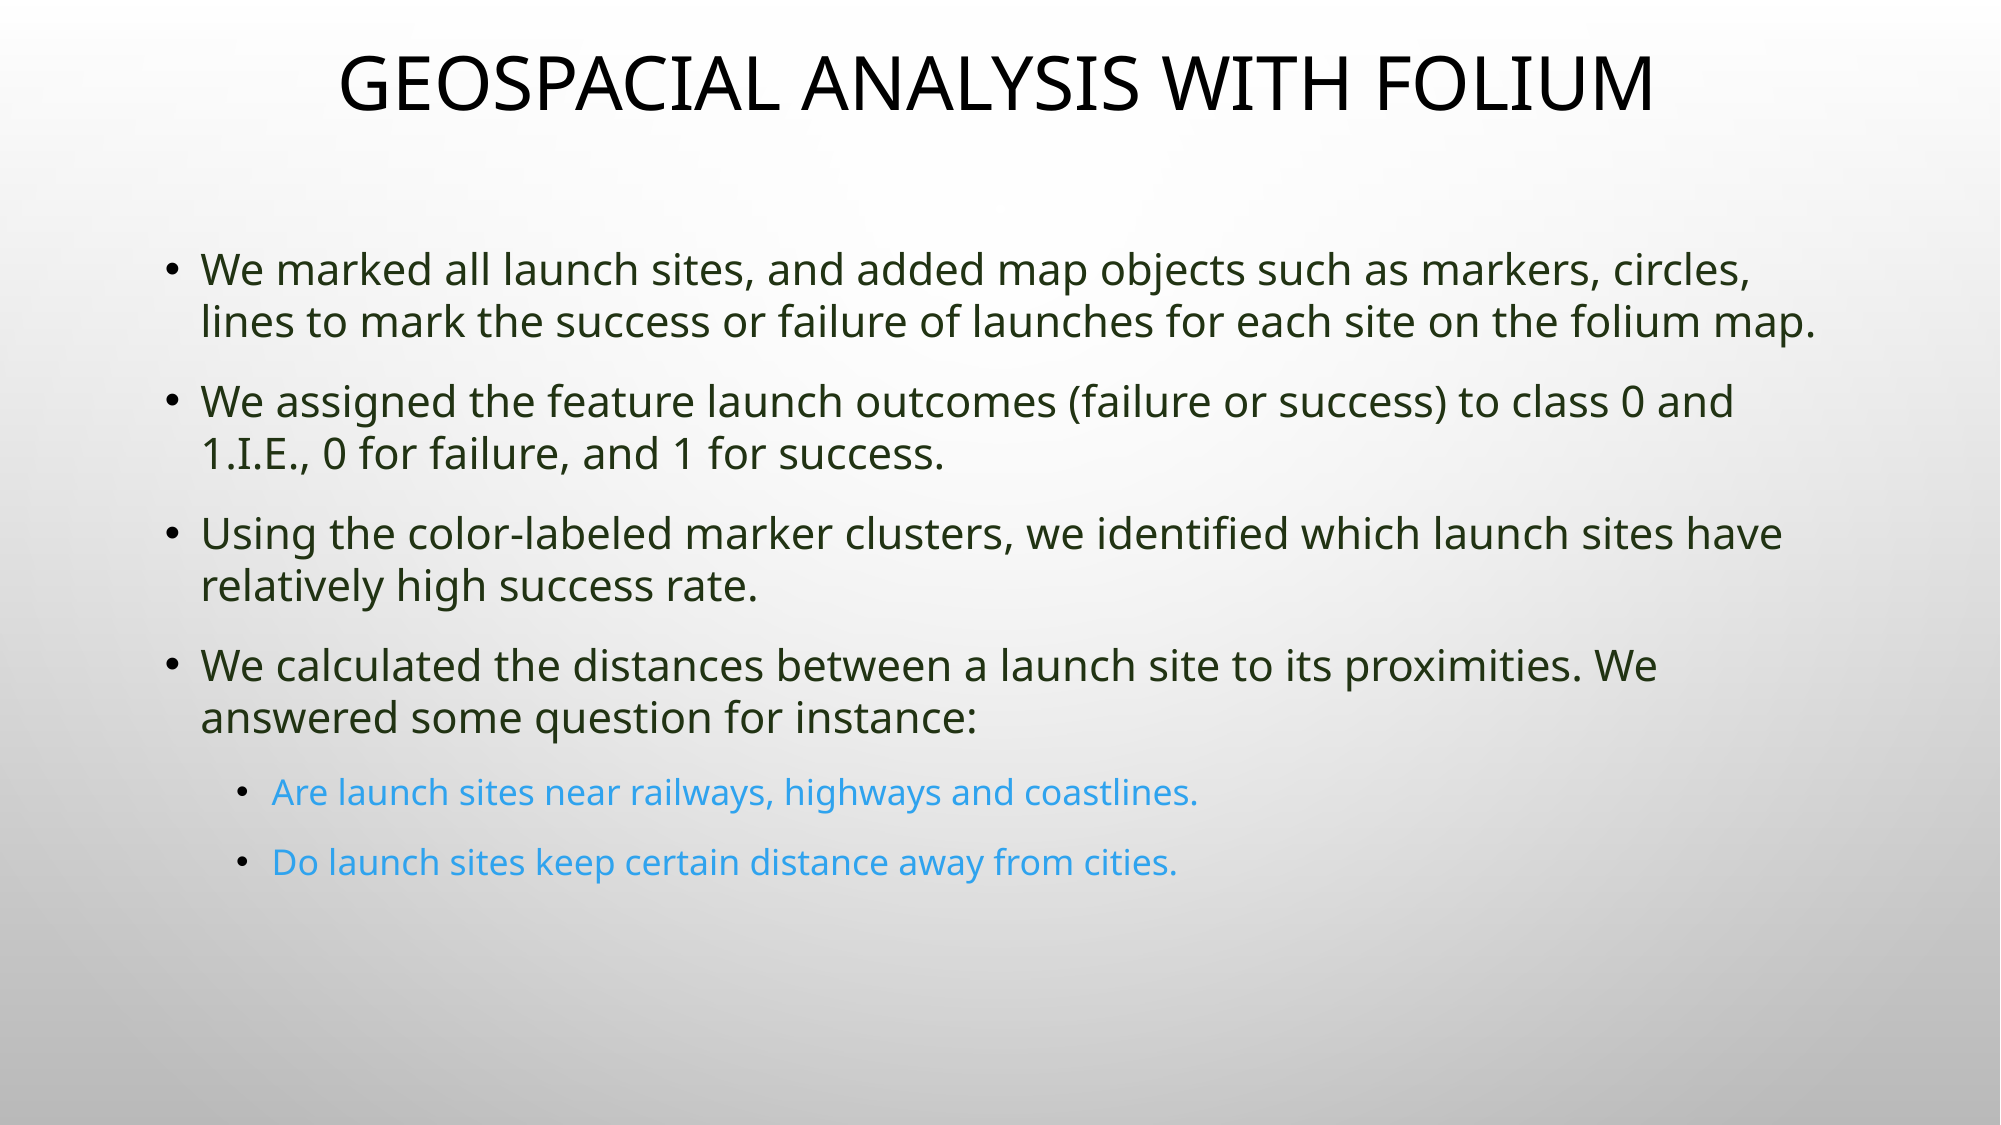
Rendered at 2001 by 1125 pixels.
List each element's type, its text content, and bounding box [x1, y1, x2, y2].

title Geospacial analysis with folium [148, 0, 1849, 262]
picture [0, 0, 2000, 1125]
list We marked all launch sites, and added map objects such as markers, circles, lines to mark the success or failure of launches for each site on the folium map. We assigned the feature launch outcomes (failure or success) to class 0 and 1.I.E., 0 for failure, and 1 for success. Using the color-labeled marker clusters, we identified which launch sites have relatively high success rate. We calculated the distances between a launch site to its proximities. We answered some question for instance: Are launch sites near railways, highways and coastlines. Do launch sites keep certain distance away from cities. [149, 234, 1849, 904]
